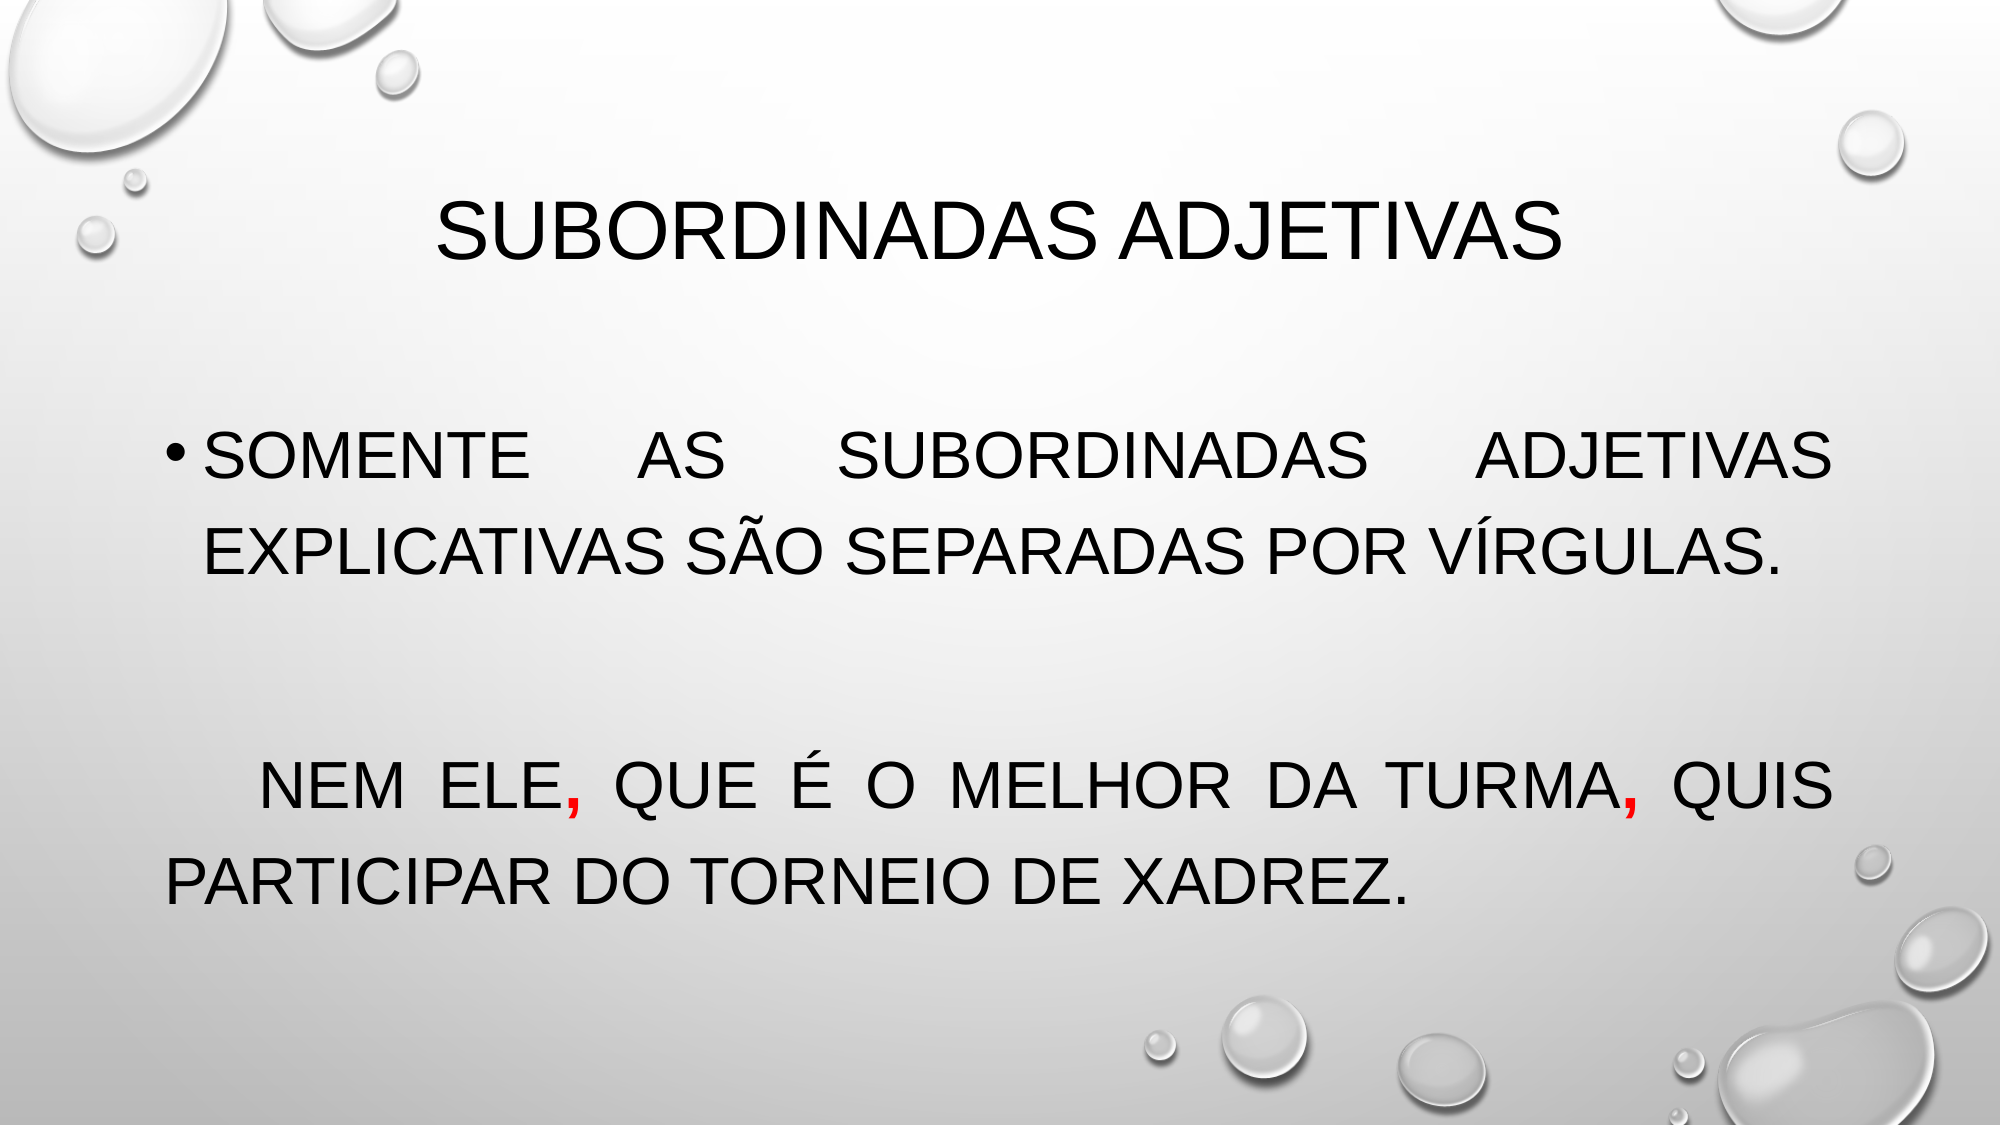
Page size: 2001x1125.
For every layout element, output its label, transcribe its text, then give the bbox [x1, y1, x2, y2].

list Somente as subordinadas adjetivas explicativas são separadas por vírgulas. Nem ele, que é o melhor da turma, quis participar do torneio de xadrez. [149, 388, 1850, 950]
picture [0, 0, 2000, 1125]
title Subordinadas adjetivas [149, 101, 1851, 364]
